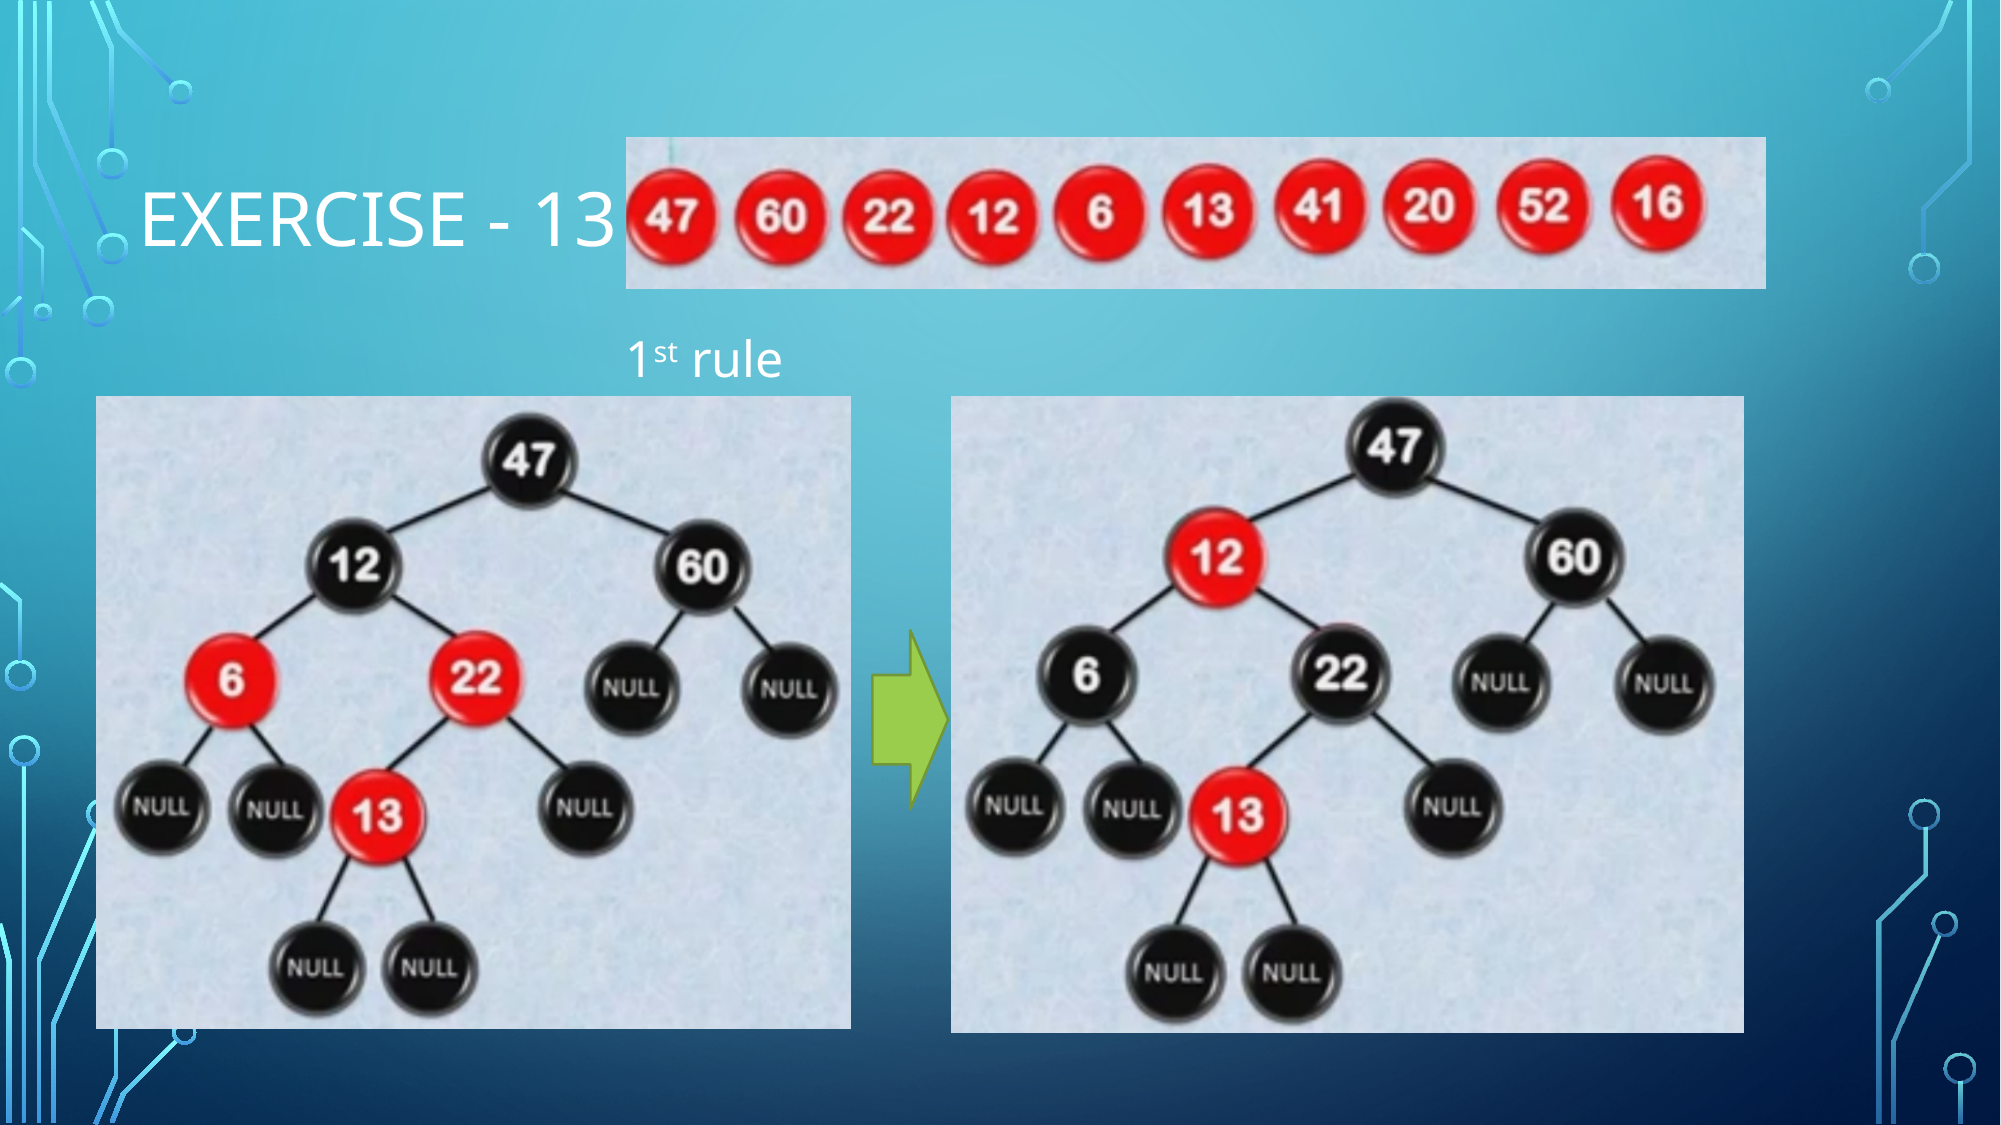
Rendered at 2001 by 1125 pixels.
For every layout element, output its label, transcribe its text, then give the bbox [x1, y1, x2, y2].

text_box 1st rule [610, 320, 816, 395]
title EXERCISE - 13 [123, 101, 1813, 344]
picture [96, 395, 851, 1029]
text_box [871, 629, 950, 811]
picture [625, 137, 1766, 289]
picture [950, 395, 1744, 1033]
